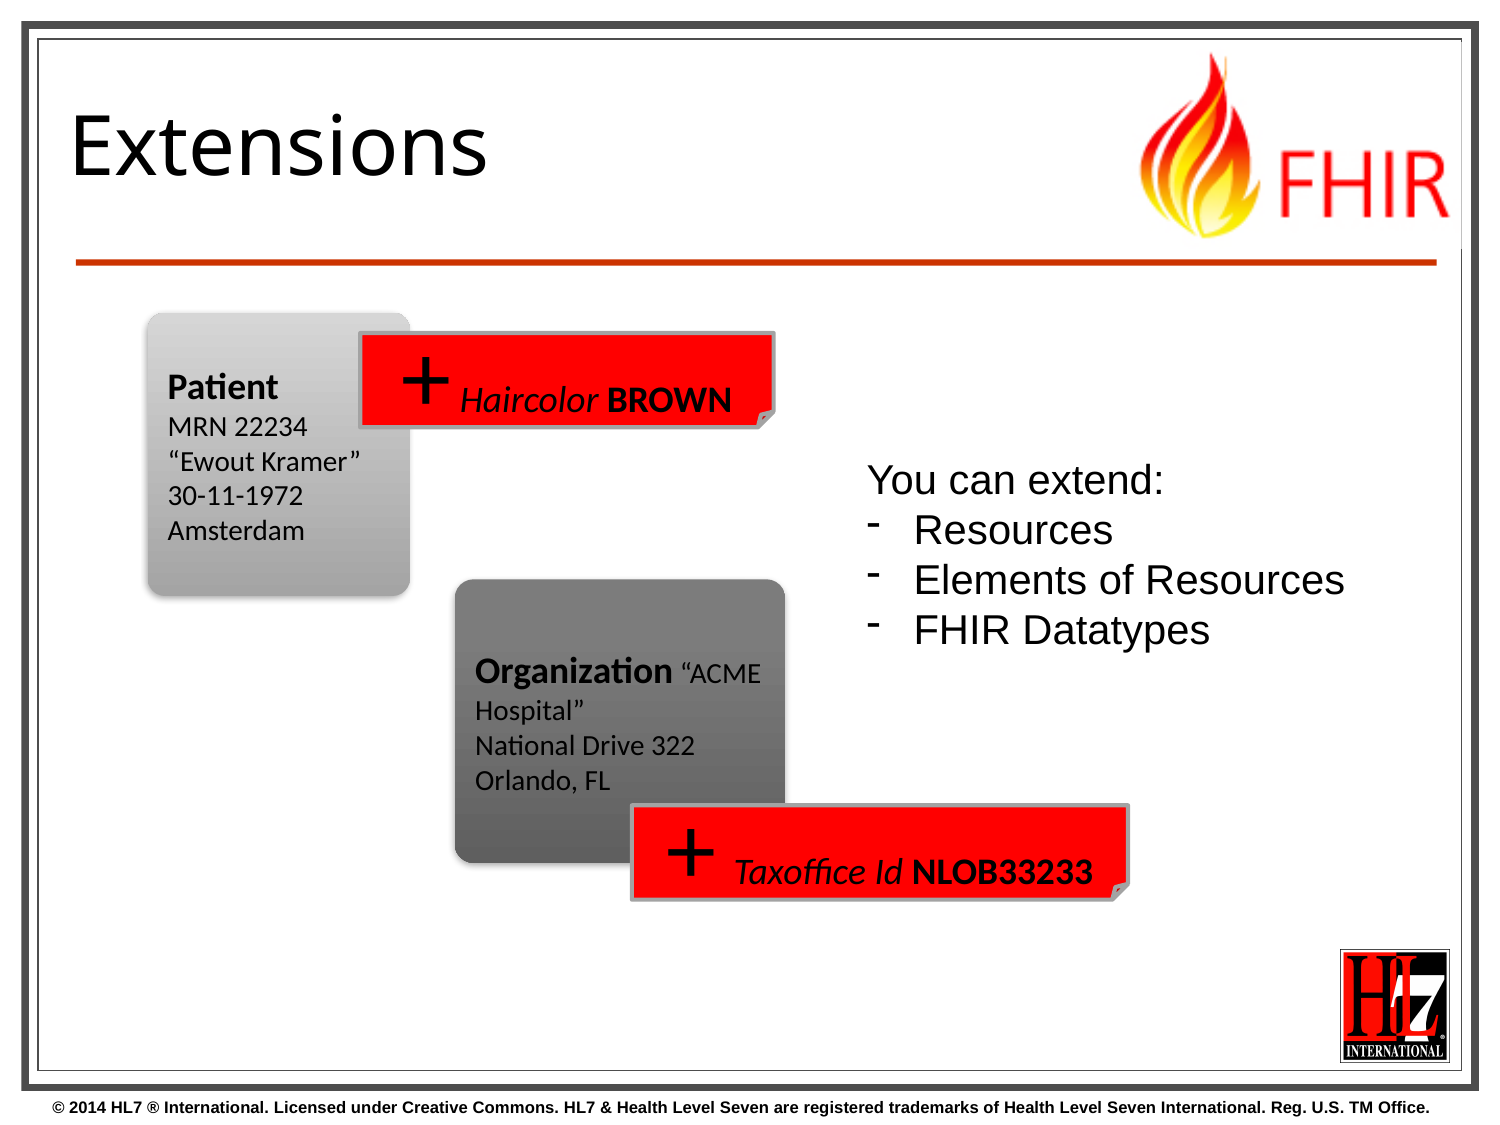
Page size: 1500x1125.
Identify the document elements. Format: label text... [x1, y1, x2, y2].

text_box Organization “ACME Hospital” National Drive 322 Orlando, FL [454, 579, 786, 863]
title Extensions [53, 54, 1128, 249]
text_box Patient MRN 22234 “Ewout Kramer” 30-11-1972 Amsterdam [147, 312, 411, 597]
text_box + Taxoffice Id NLOB33233 [631, 805, 1129, 900]
text_box + Haircolor BROWN [360, 333, 774, 428]
picture [1128, 42, 1462, 249]
picture [1340, 949, 1450, 1063]
text_box You can extend: Resources Elements of Resources FHIR Datatypes [851, 445, 1361, 661]
